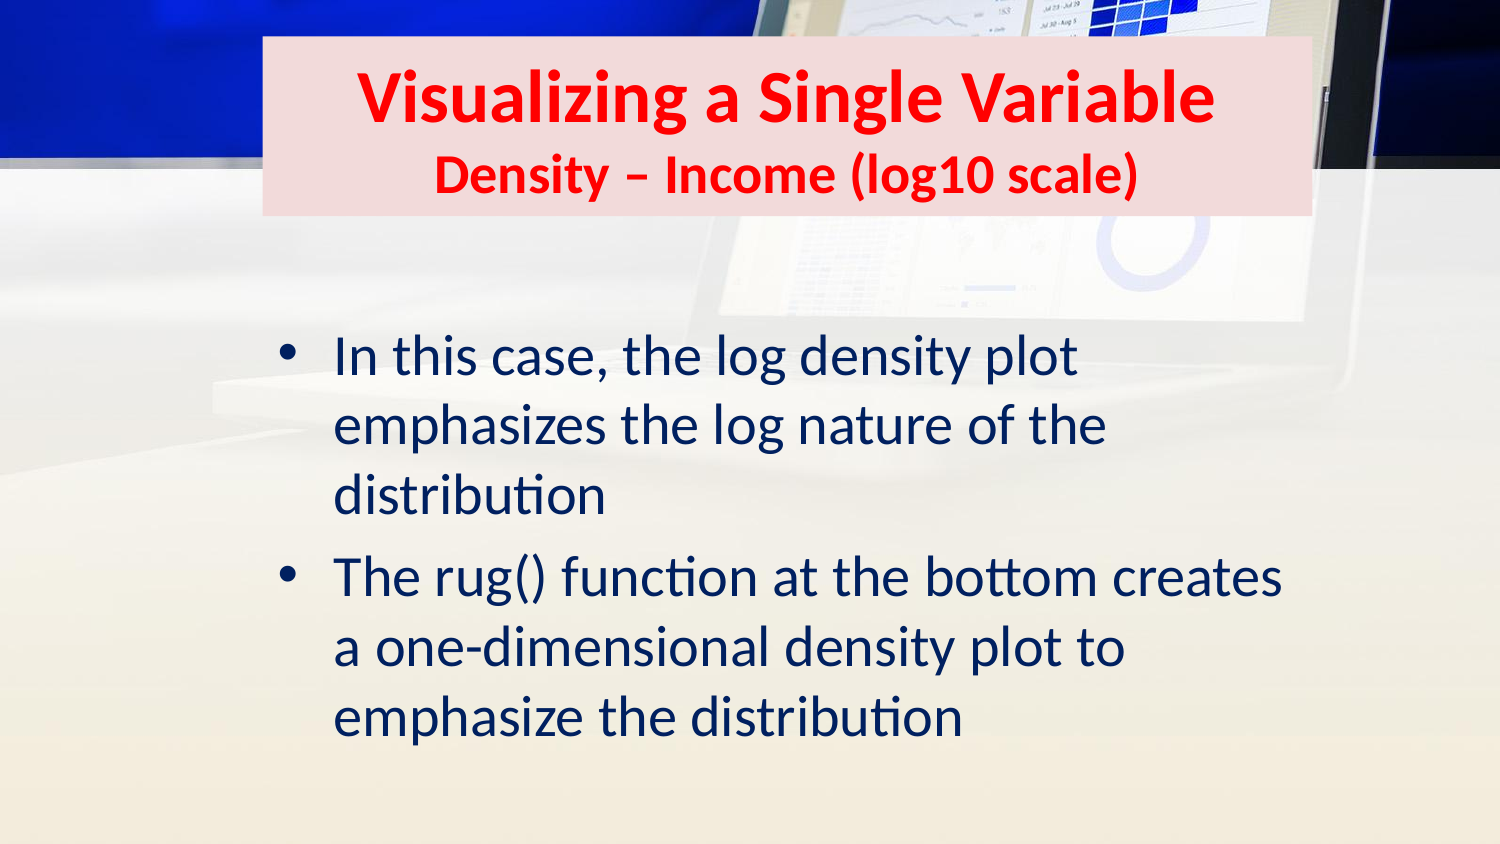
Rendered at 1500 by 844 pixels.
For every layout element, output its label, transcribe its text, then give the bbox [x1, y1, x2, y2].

picture [0, 0, 1500, 844]
list In this case, the log density plot emphasizes the log nature of the distribution The rug() function at the bottom creates a one-dimensional density plot to emphasize the distribution [262, 309, 1313, 769]
title Visualizing a Single Variable Density – Income (log10 scale) [262, 36, 1313, 217]
